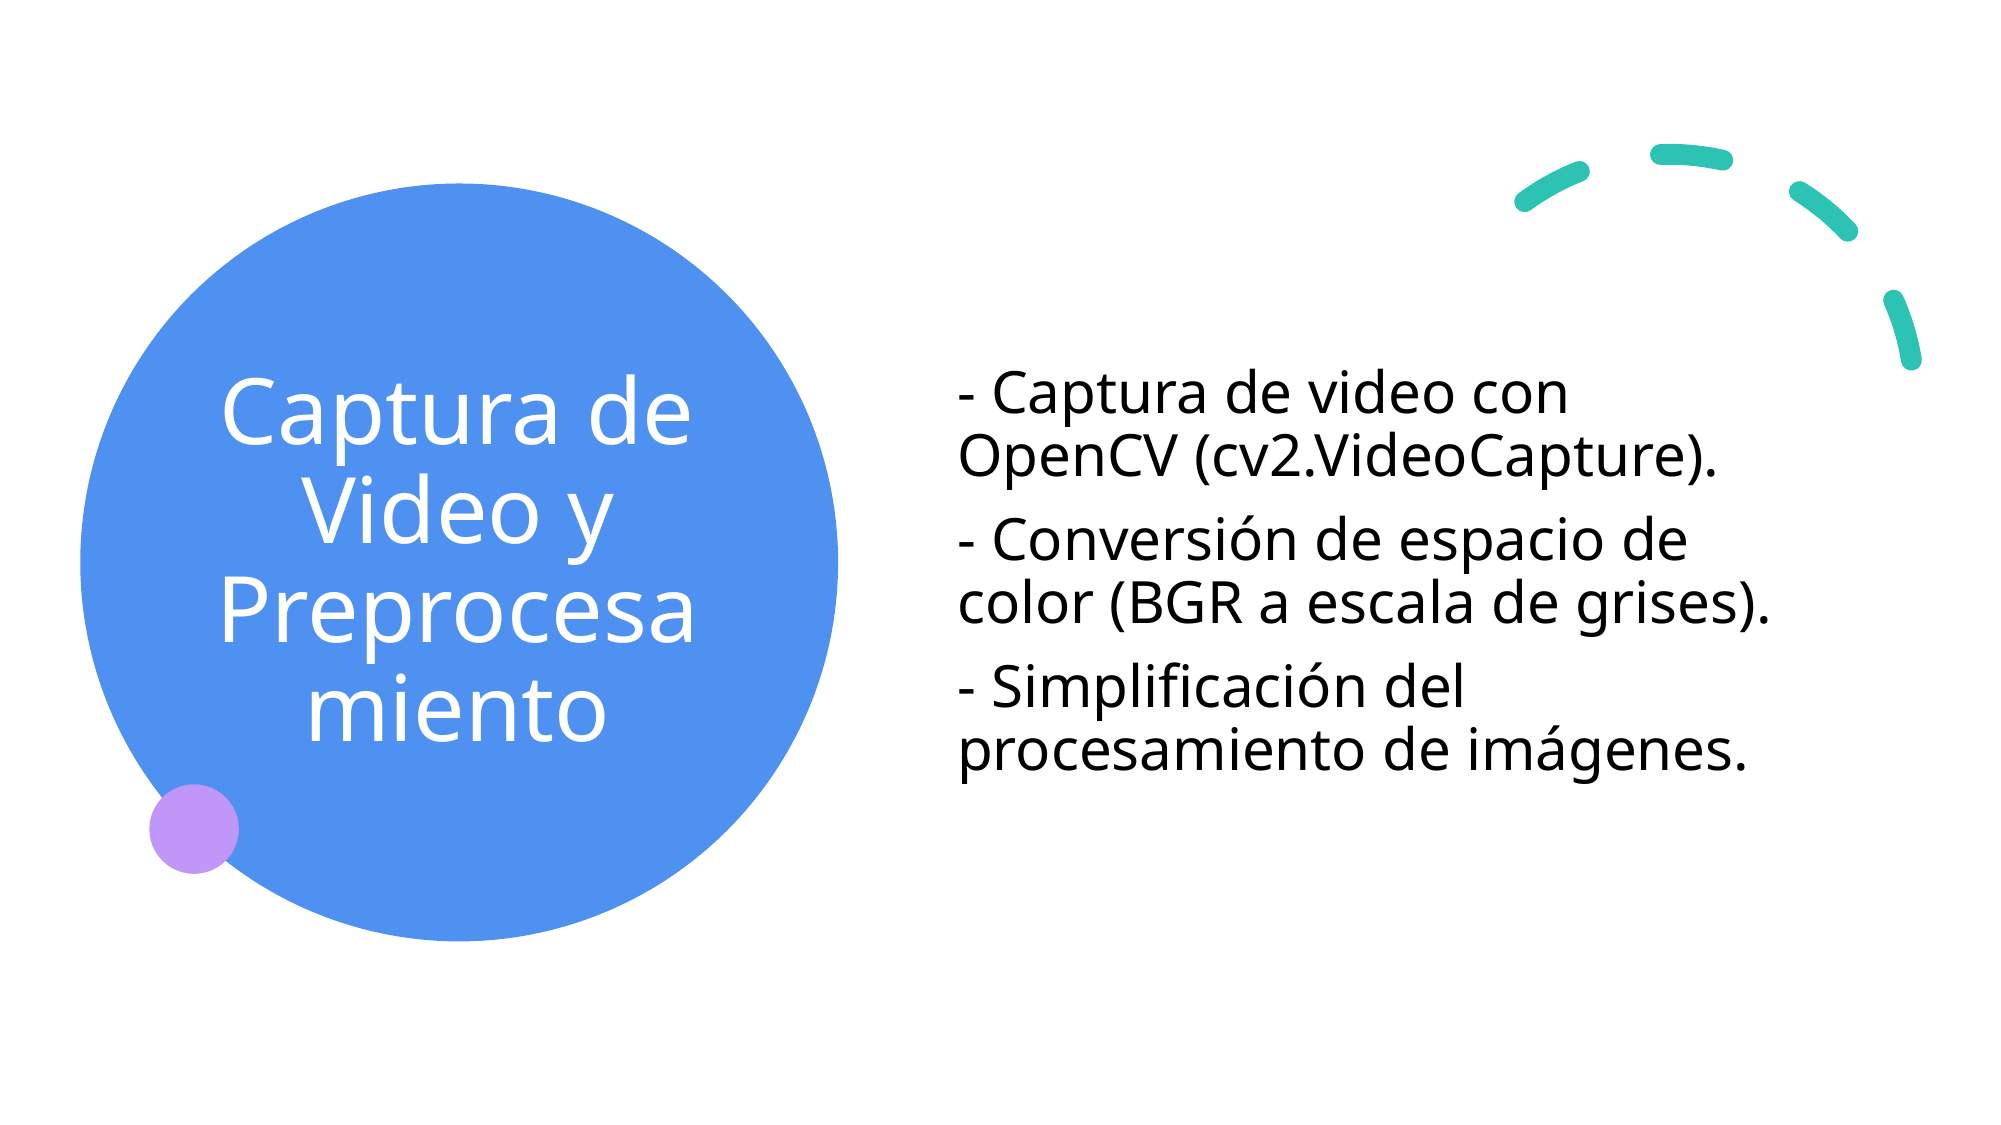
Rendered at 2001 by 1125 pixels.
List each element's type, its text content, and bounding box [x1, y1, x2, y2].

title Captura de Video y Preprocesamiento [191, 228, 724, 898]
list - Captura de video con OpenCV (cv2.VideoCapture). - Conversión de espacio de color (BGR a escala de grises). - Simplificación del procesamiento de imágenes. [948, 249, 1789, 896]
